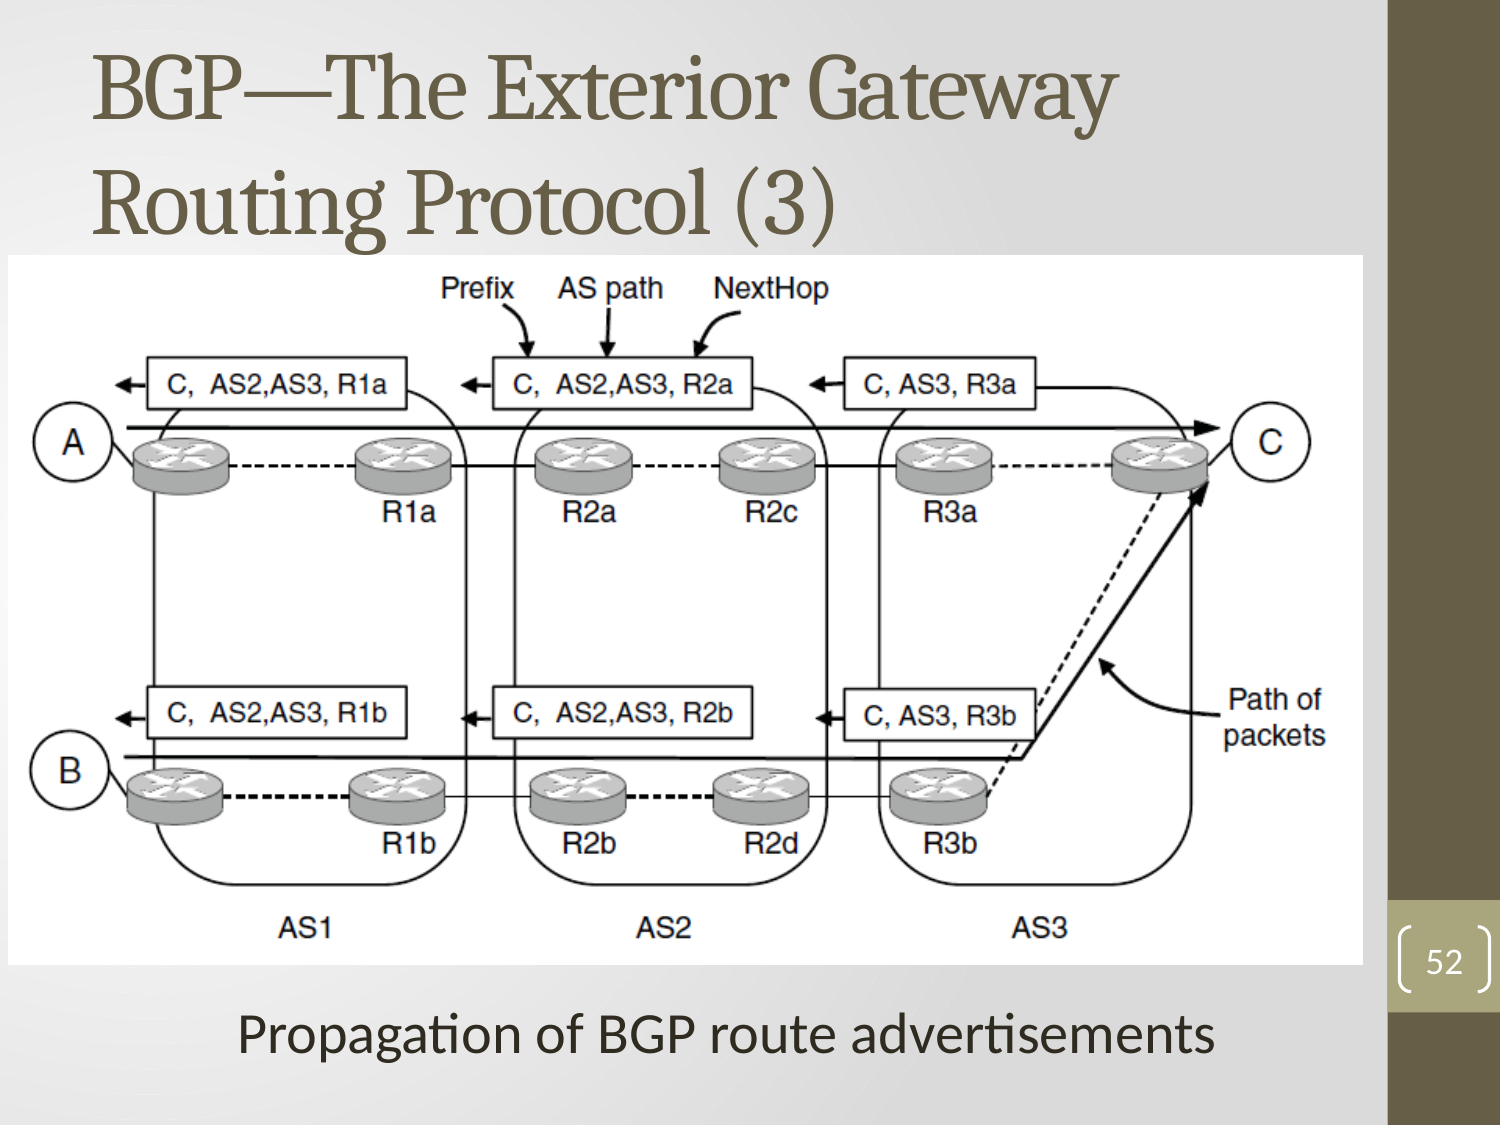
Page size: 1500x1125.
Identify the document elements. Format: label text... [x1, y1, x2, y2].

picture [7, 254, 1364, 966]
slide_number 52 [1397, 925, 1492, 994]
list Propagation of BGP route advertisements [47, 987, 1388, 1075]
title BGP—The Exterior Gateway Routing Protocol (3) [75, 45, 1325, 233]
